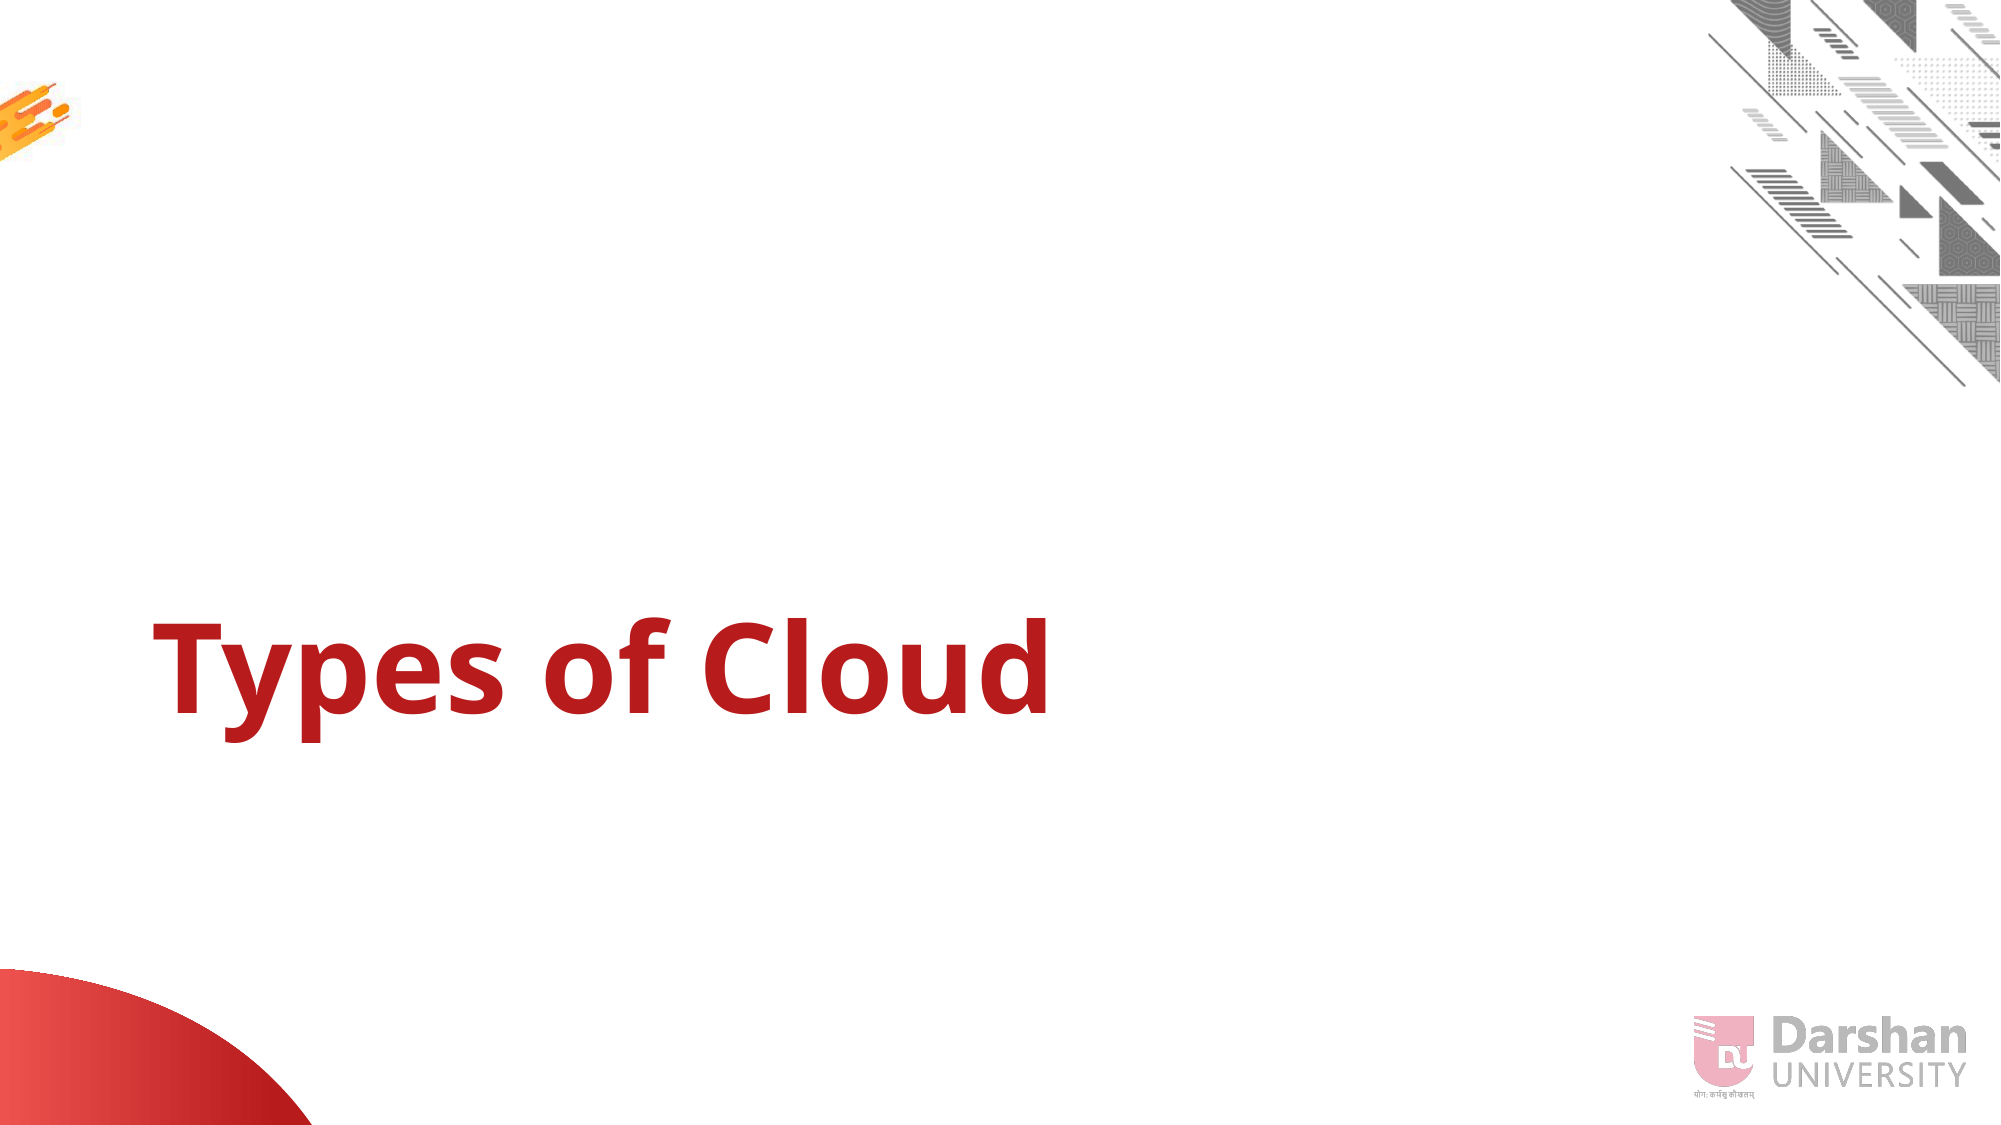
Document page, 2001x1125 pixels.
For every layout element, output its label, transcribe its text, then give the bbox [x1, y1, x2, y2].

picture [1694, 1016, 1966, 1099]
picture [0, 65, 90, 193]
title Types of Cloud [136, 280, 1862, 749]
